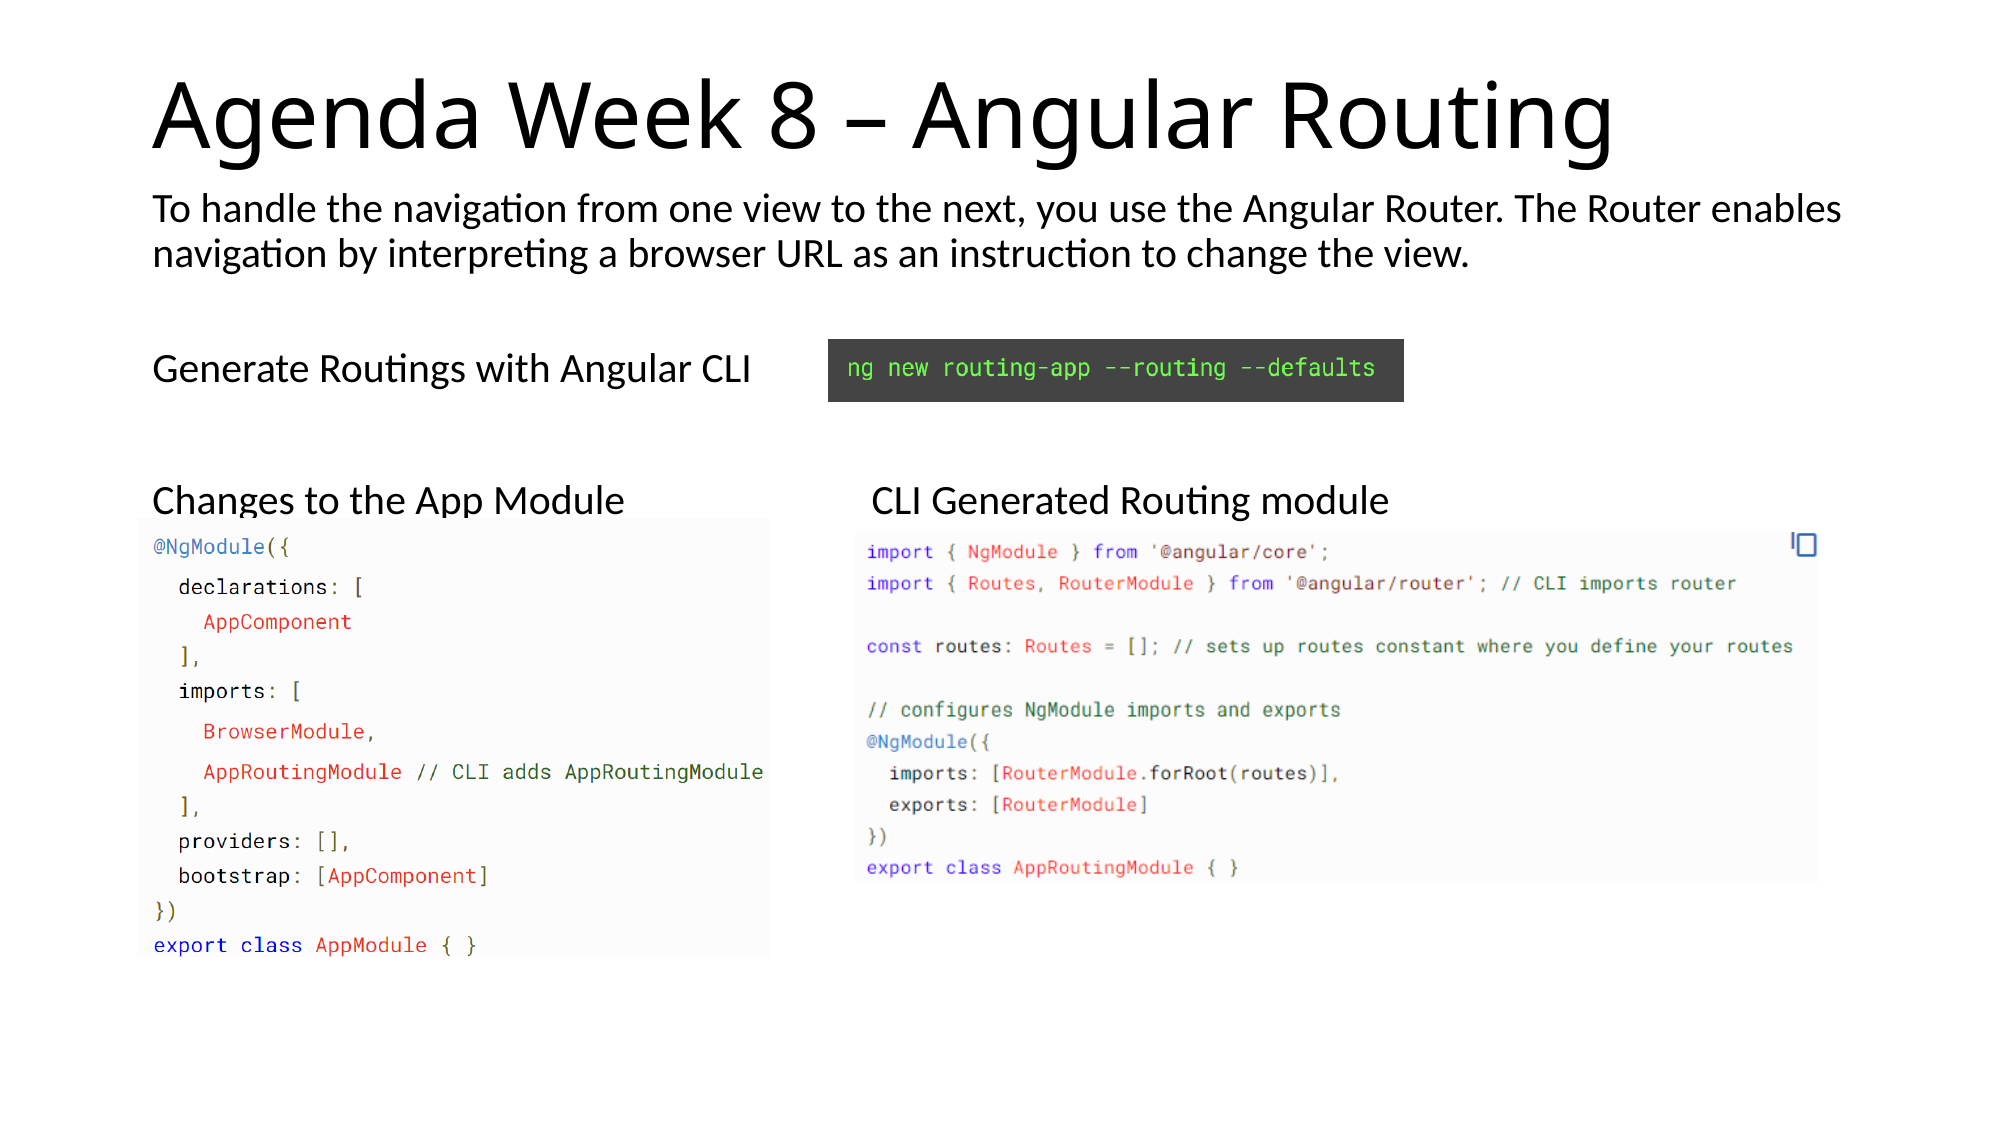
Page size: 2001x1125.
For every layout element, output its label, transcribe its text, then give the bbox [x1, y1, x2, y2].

list To handle the navigation from one view to the next, you use the Angular Router. The Router enables navigation by interpreting a browser URL as an instruction to change the view. Generate Routings with Angular CLI Changes to the App Module CLI Generated Routing module [137, 178, 1863, 1014]
title Agenda Week 8 – Angular Routing [137, 59, 1863, 178]
picture [137, 518, 770, 957]
picture [828, 339, 1404, 402]
picture [855, 532, 1818, 883]
